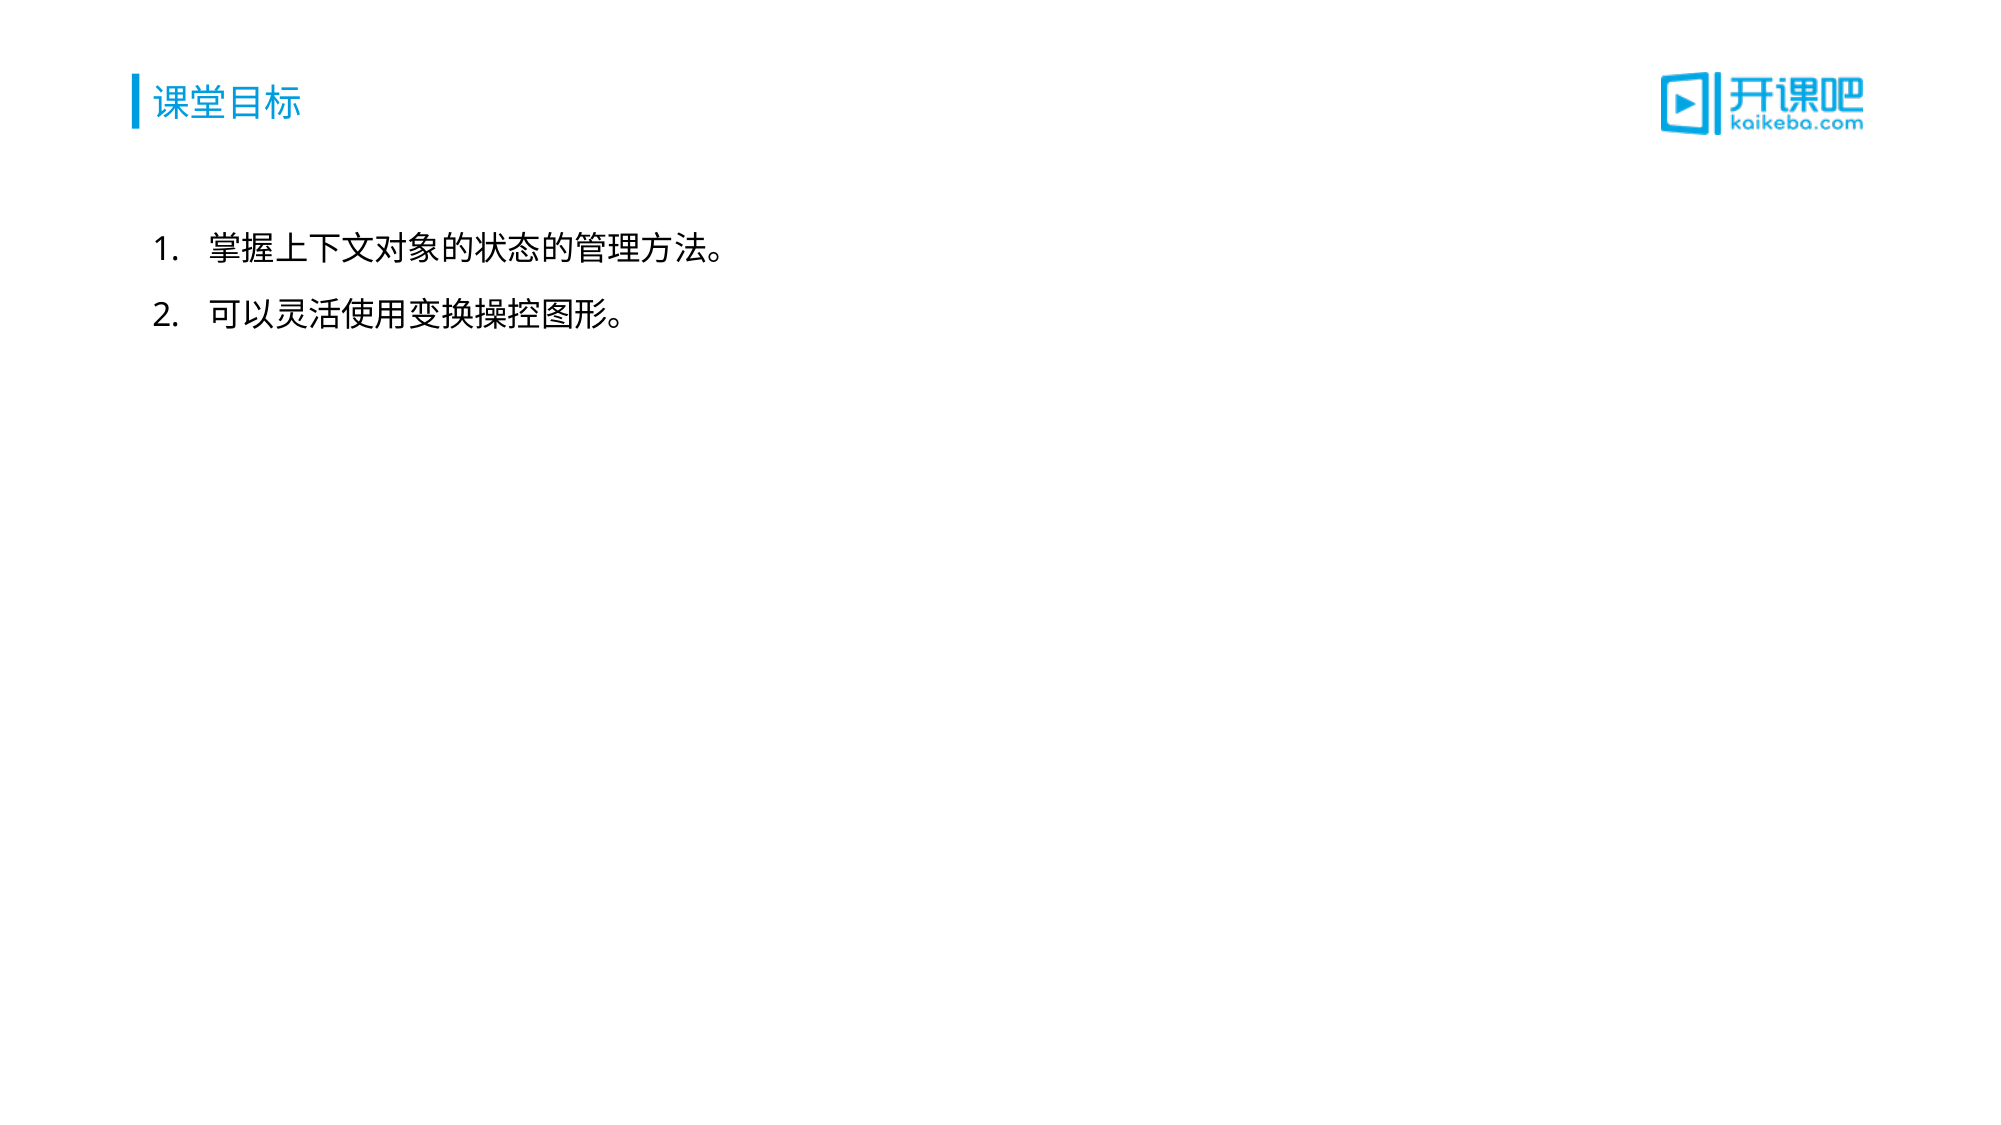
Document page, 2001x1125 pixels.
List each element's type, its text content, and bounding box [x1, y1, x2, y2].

list 掌握上下文对象的状态的管理方法。 可以灵活使用变换操控图形。 [137, 199, 1863, 1014]
title 课堂目标 [137, 59, 1863, 148]
